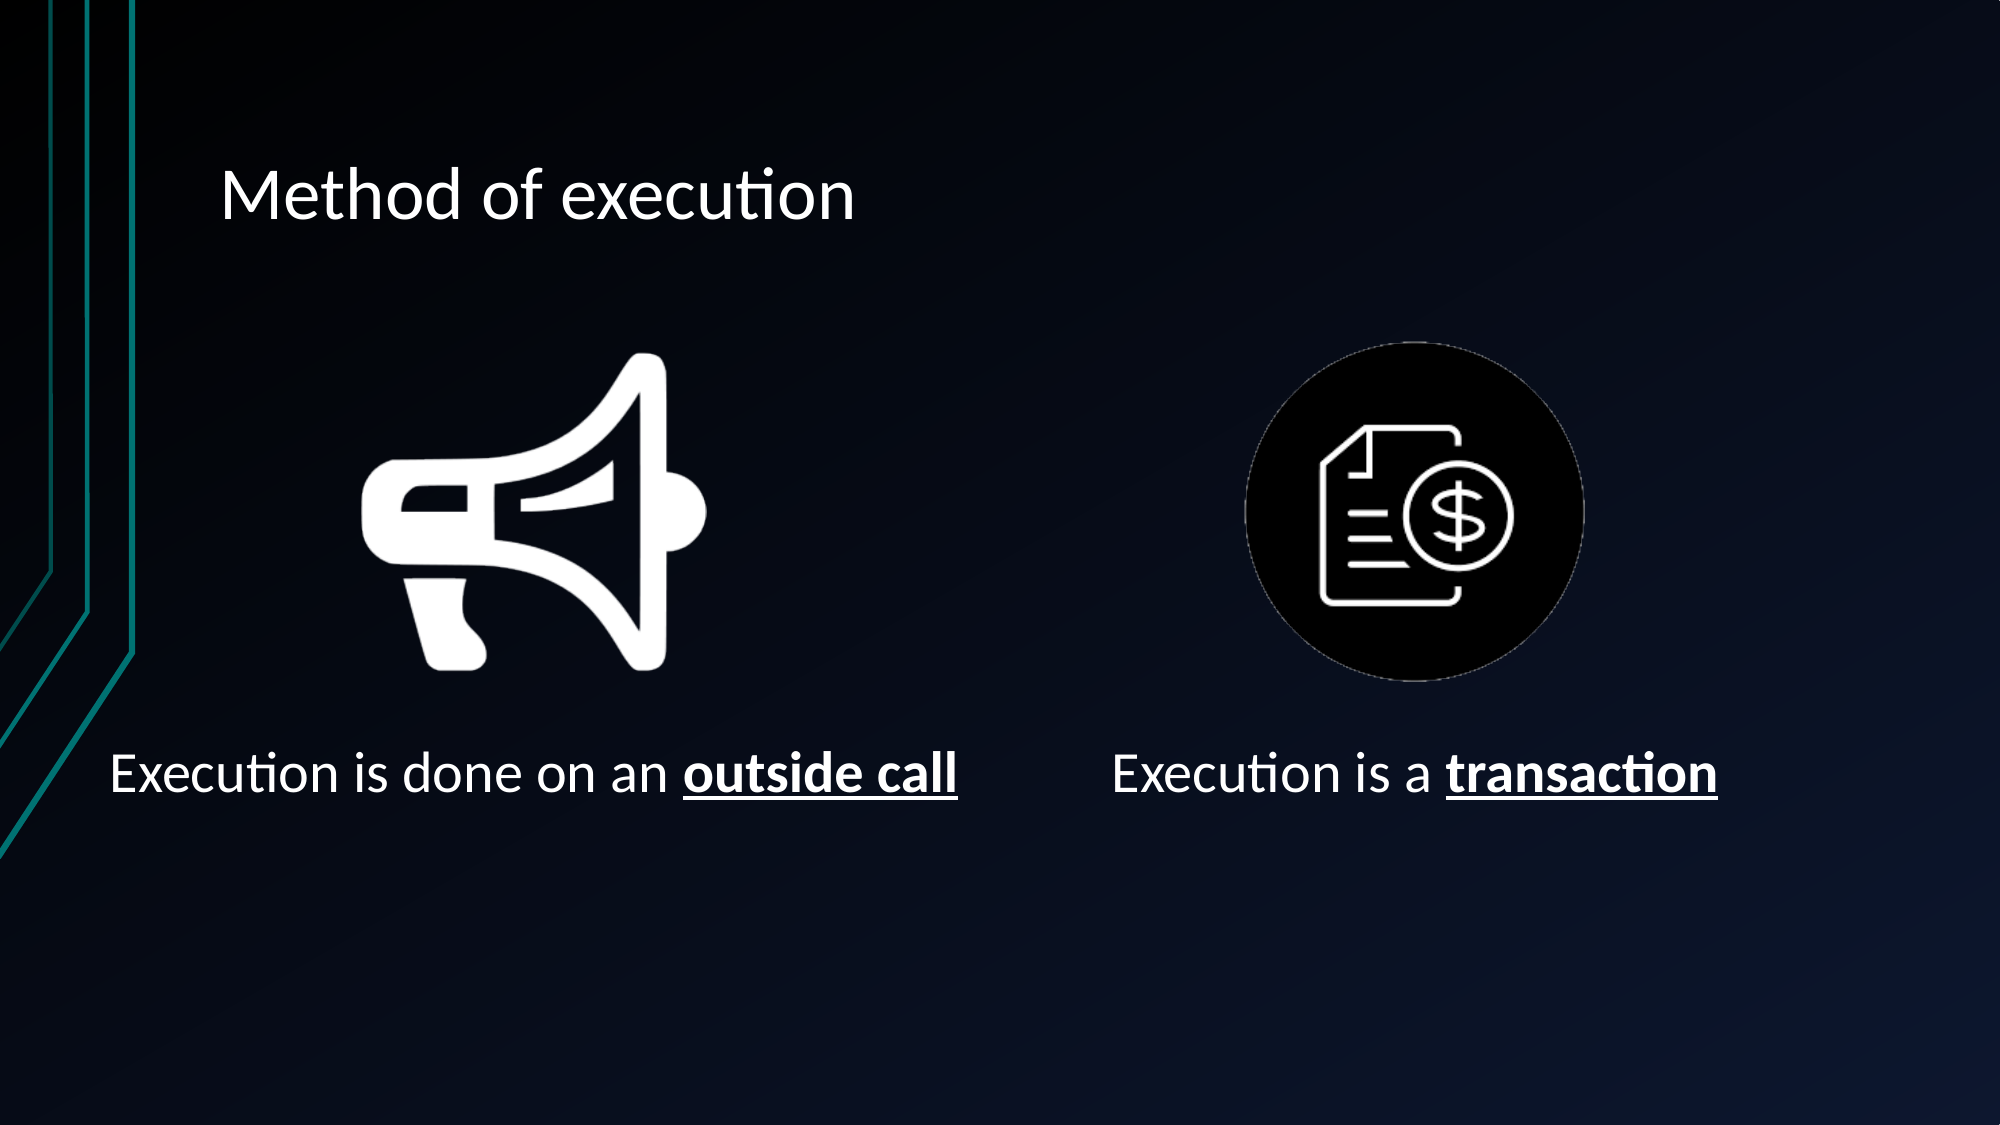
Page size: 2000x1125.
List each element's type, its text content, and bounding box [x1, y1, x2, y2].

picture [361, 339, 707, 686]
list Execution is done on an outside call [26, 731, 1002, 880]
title Method of execution [199, 45, 1900, 246]
picture [1242, 339, 1588, 686]
list Execution is a transaction [1002, 731, 1828, 880]
